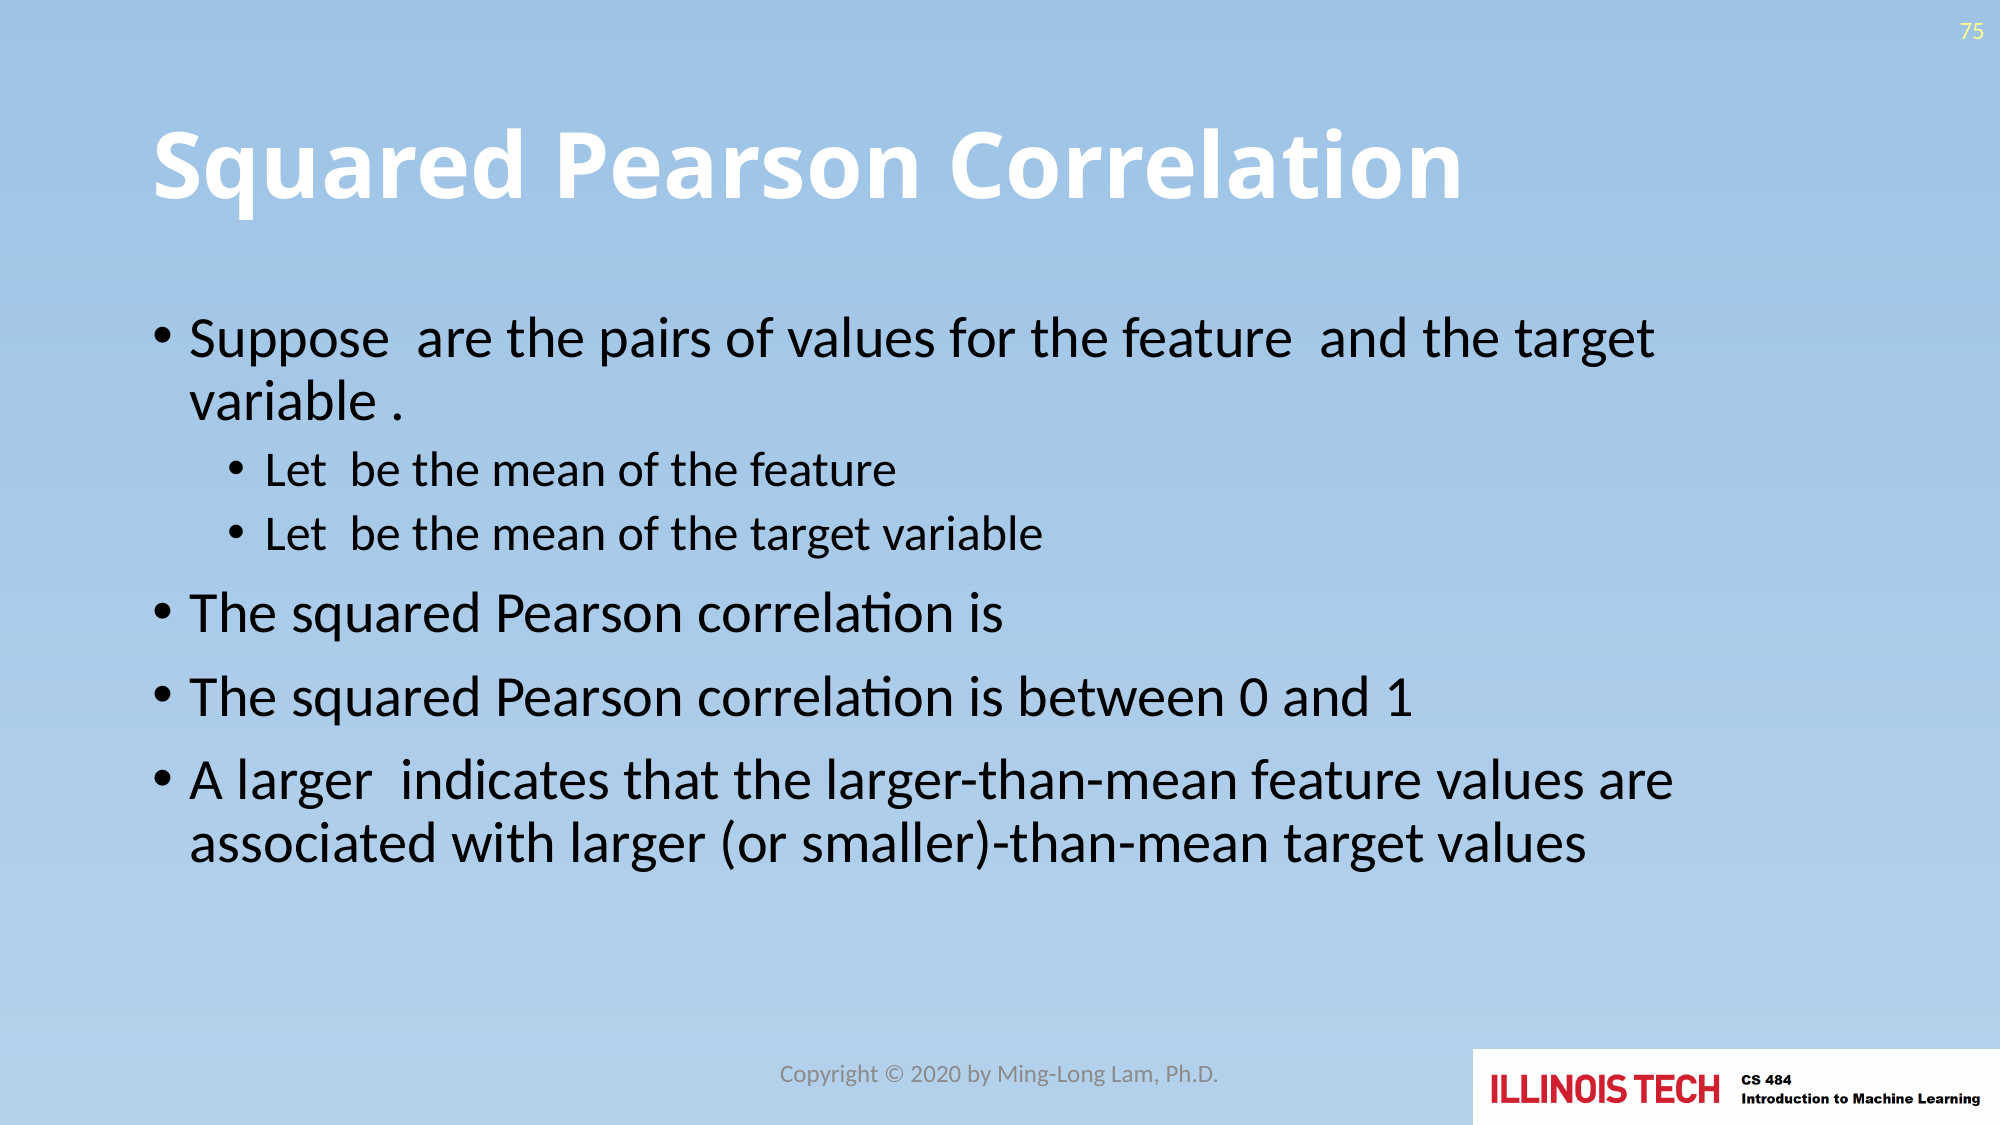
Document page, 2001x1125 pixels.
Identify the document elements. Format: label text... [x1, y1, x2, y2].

slide_number 75 [1550, 0, 2000, 60]
footer Copyright © 2020 by Ming-Long Lam, Ph.D. [662, 1042, 1338, 1103]
title Squared Pearson Correlation [137, 59, 1863, 278]
picture [1473, 1049, 2000, 1125]
